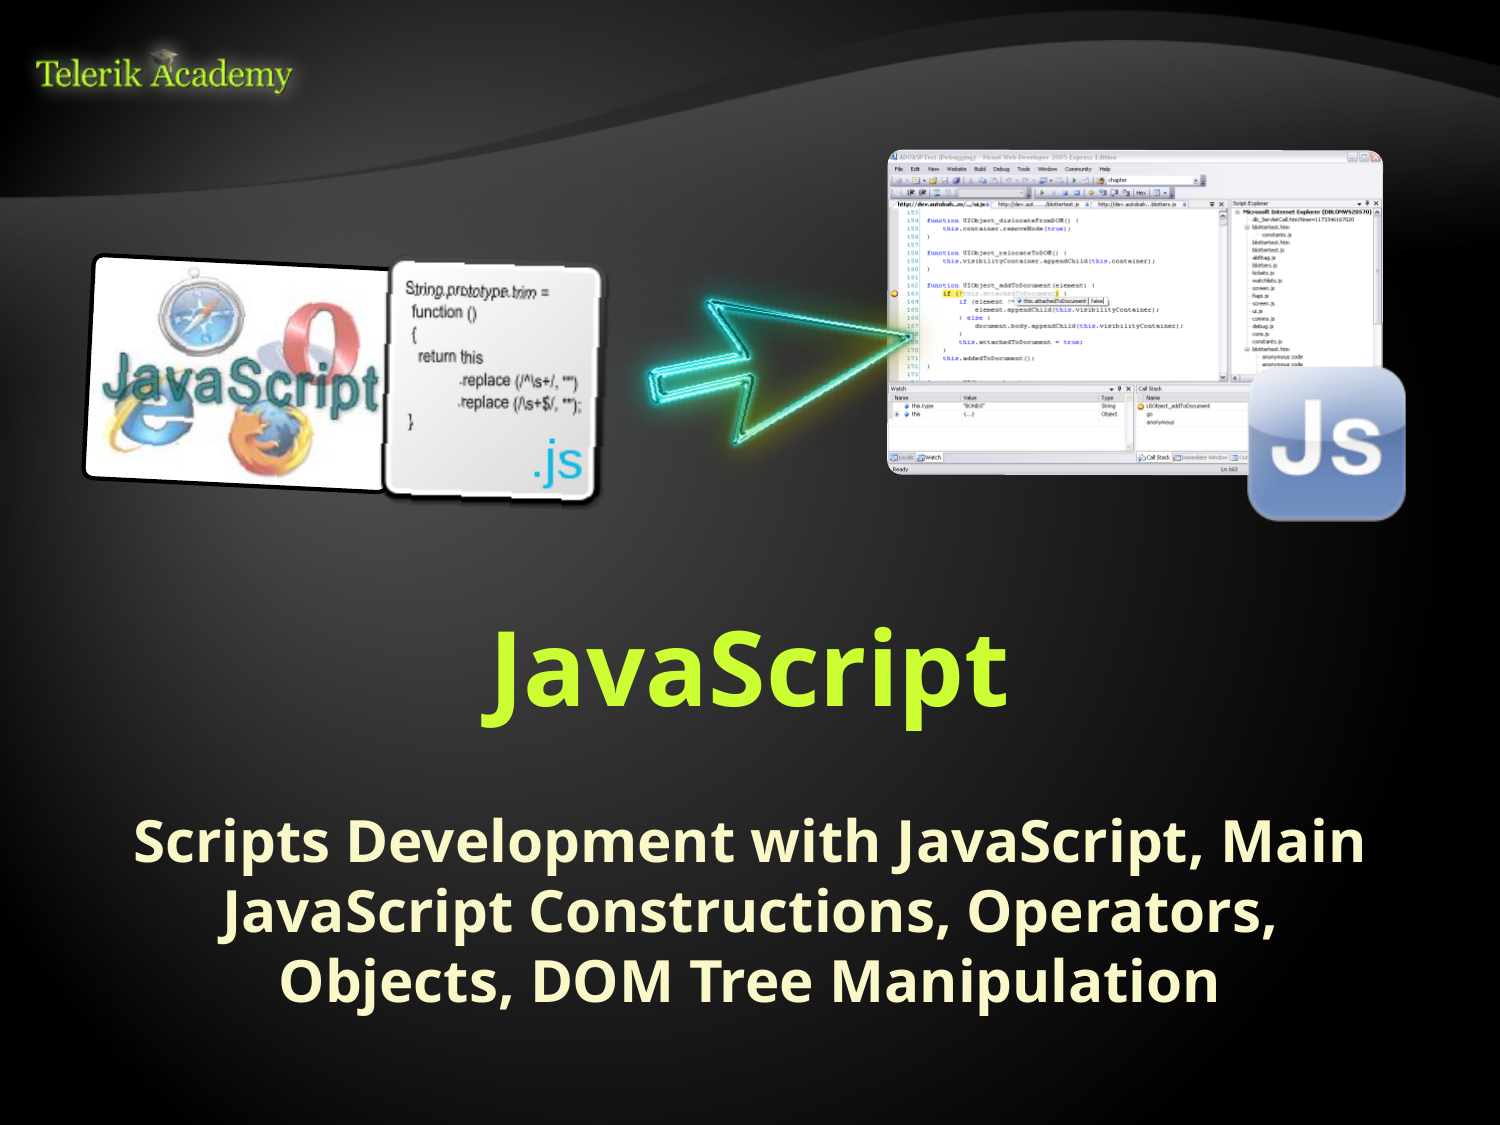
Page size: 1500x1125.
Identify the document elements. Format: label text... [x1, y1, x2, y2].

picture [0, 0, 1500, 1125]
subtitle Scripts Development with JavaScript, Main JavaScript Constructions, Operators, Objects, DOM Tree Manipulation [99, 780, 1400, 1038]
title JavaScript [99, 612, 1400, 725]
